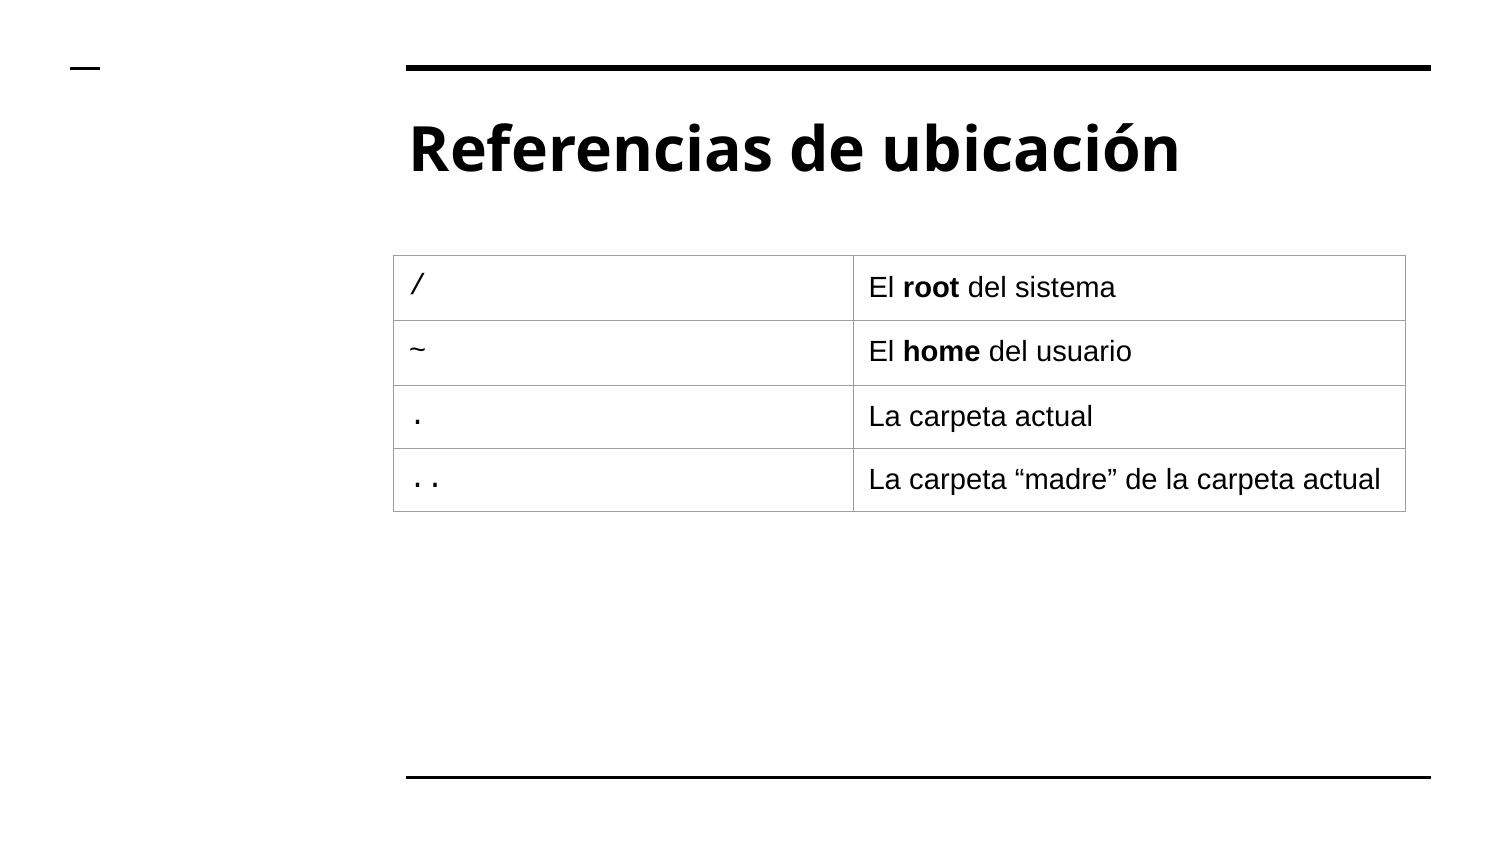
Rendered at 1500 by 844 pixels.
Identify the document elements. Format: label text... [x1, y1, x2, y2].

table_cell La carpeta “madre” de la carpeta actual [854, 449, 1405, 511]
table_header / [394, 256, 853, 320]
table_cell La carpeta actual [854, 386, 1405, 448]
title Referencias de ubicación [393, 94, 1431, 199]
table_header El root del sistema [854, 256, 1405, 320]
table_cell . [394, 386, 853, 448]
table_cell El home del usuario [854, 321, 1405, 385]
table_cell .. [394, 449, 853, 511]
table_cell ~ [394, 321, 853, 385]
